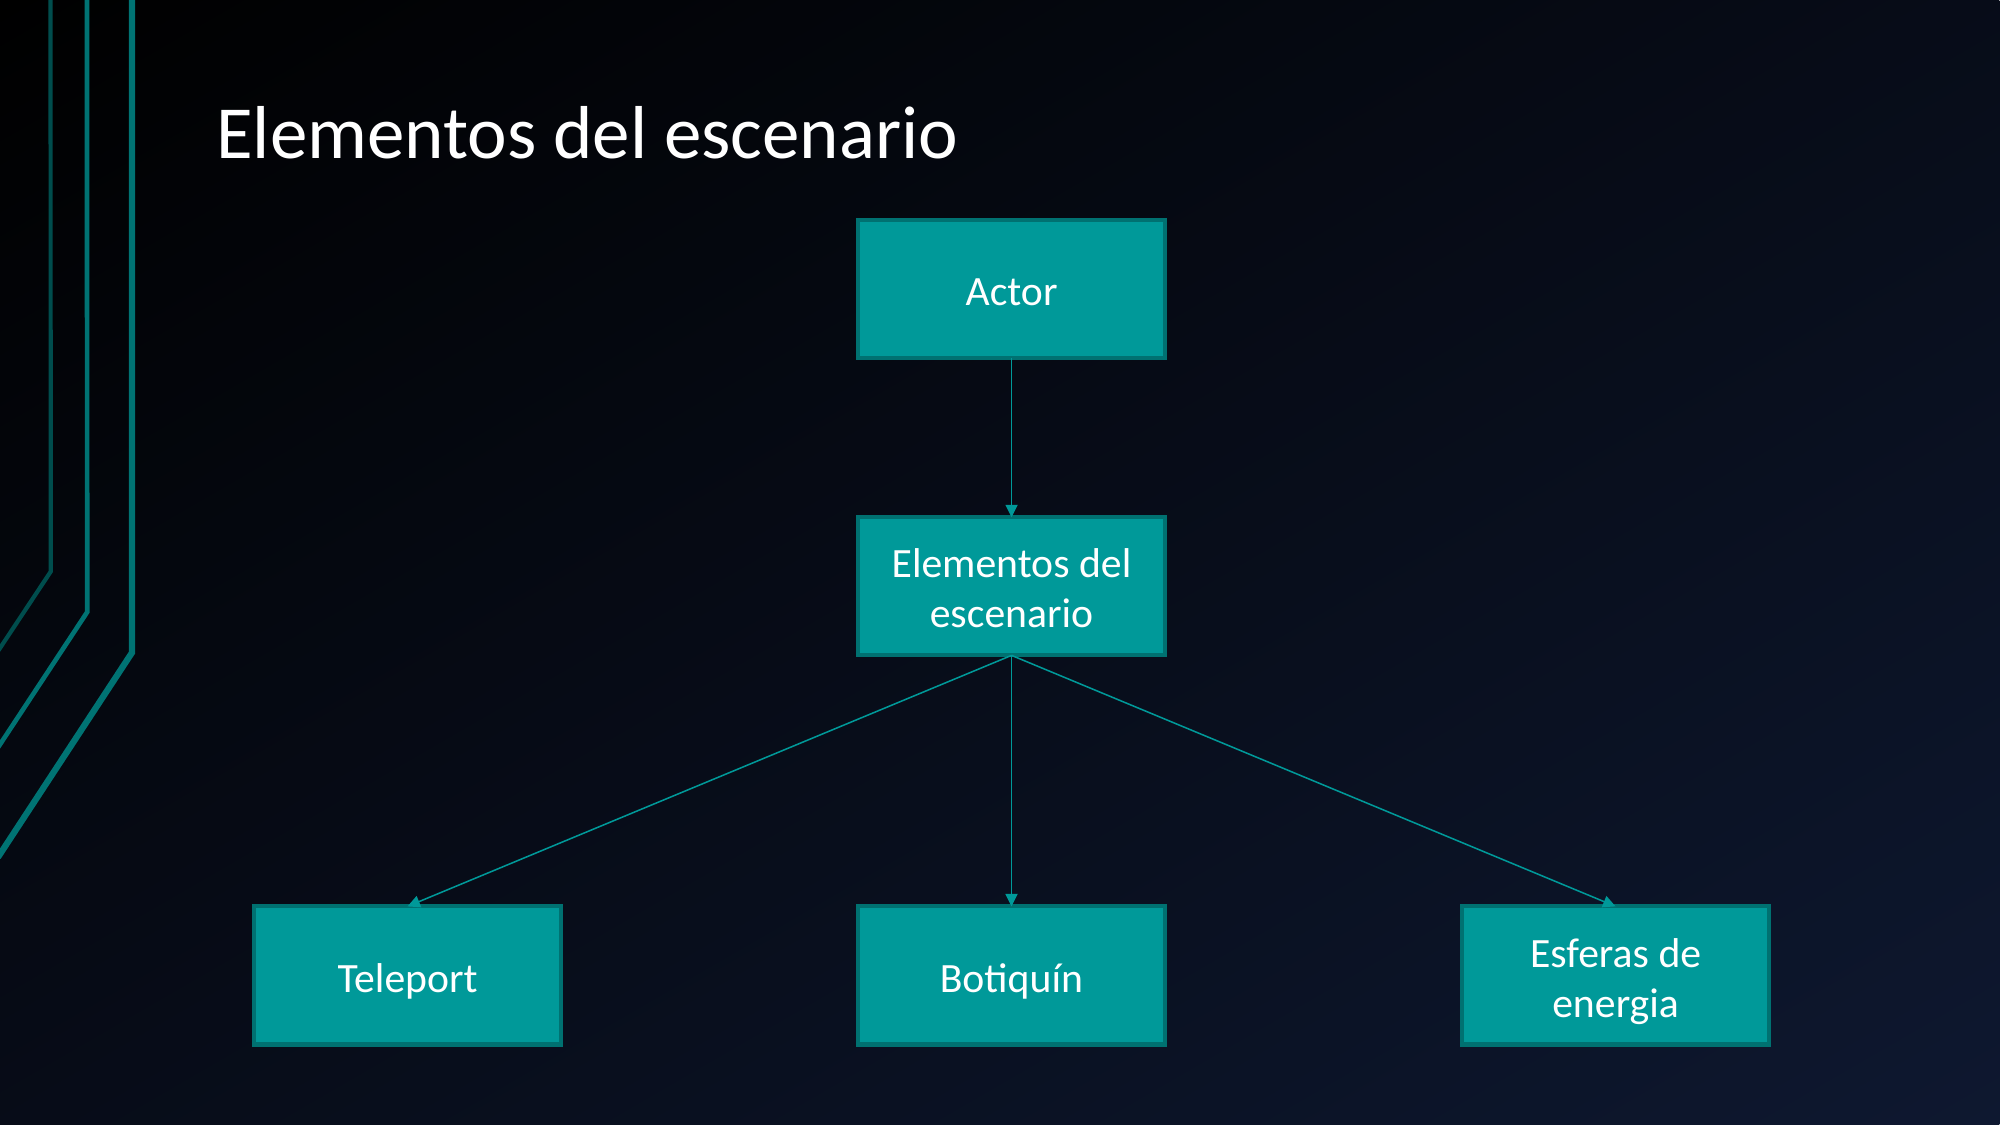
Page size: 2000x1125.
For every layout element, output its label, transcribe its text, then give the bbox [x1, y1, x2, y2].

text_box Botiquín [856, 916, 1167, 1047]
text_box Elementos del escenario [856, 515, 1167, 652]
text_box Esferas de energia [1460, 904, 1771, 1047]
text_box Teleport [252, 904, 563, 1047]
title Elementos del escenario [196, 0, 1896, 185]
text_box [1011, 655, 1616, 907]
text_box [407, 655, 1009, 907]
text_box Actor [856, 218, 1167, 360]
